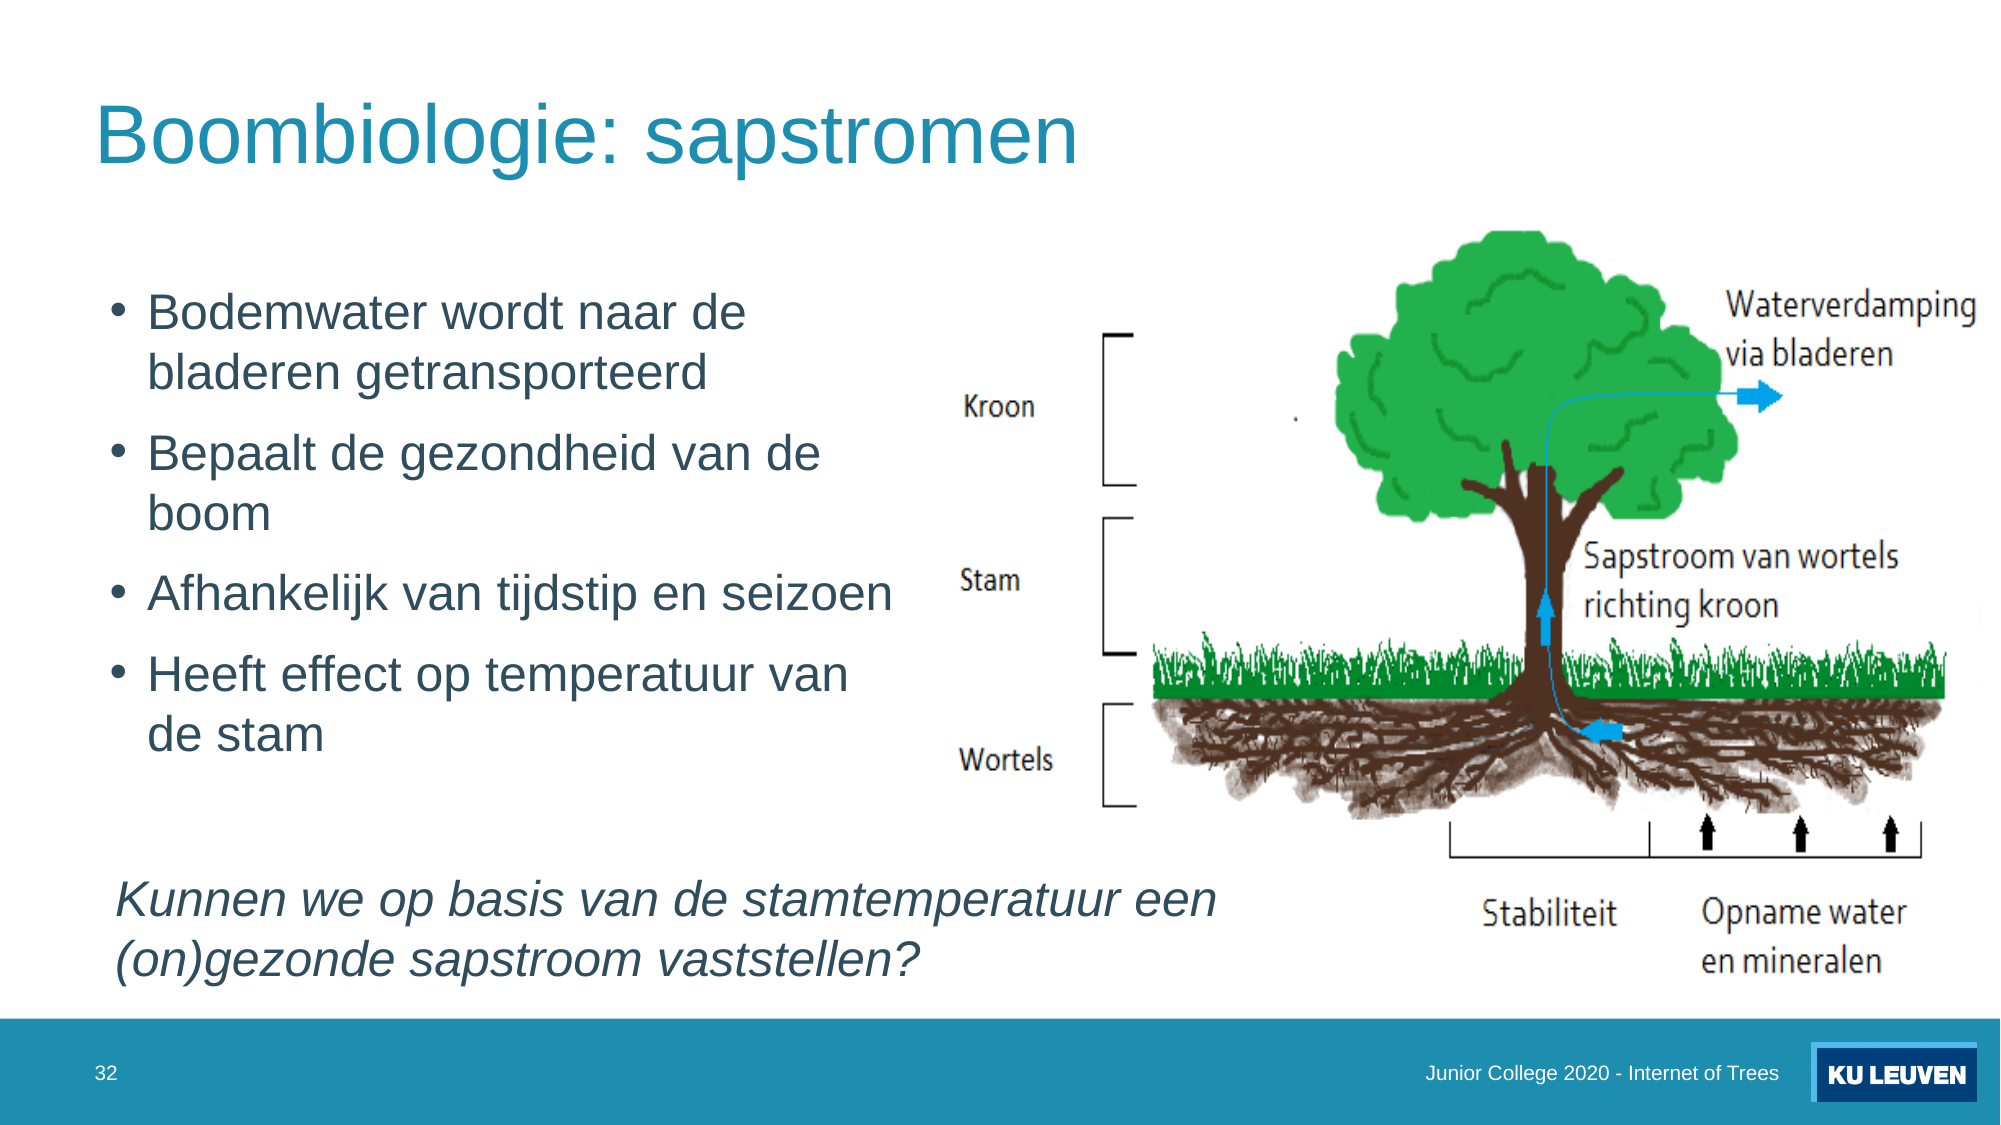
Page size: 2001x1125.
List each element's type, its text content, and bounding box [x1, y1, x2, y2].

picture [1811, 1042, 1977, 1102]
picture [913, 213, 1986, 1004]
list Bodemwater wordt naar de bladeren getransporteerd Bepaalt de gezondheid van de boom Afhankelijk van tijdstip en seizoen Heeft effect op temperatuur van de stam [94, 271, 913, 1004]
slide_number 32 [94, 1018, 201, 1125]
footer Junior College 2020 - Internet of Trees [674, 1018, 1809, 1125]
text_box Kunnen we op basis van de stamtemperatuur een (on)gezonde sapstroom vaststellen? [100, 858, 913, 994]
title Boombiologie: sapstromen [94, 35, 1906, 225]
